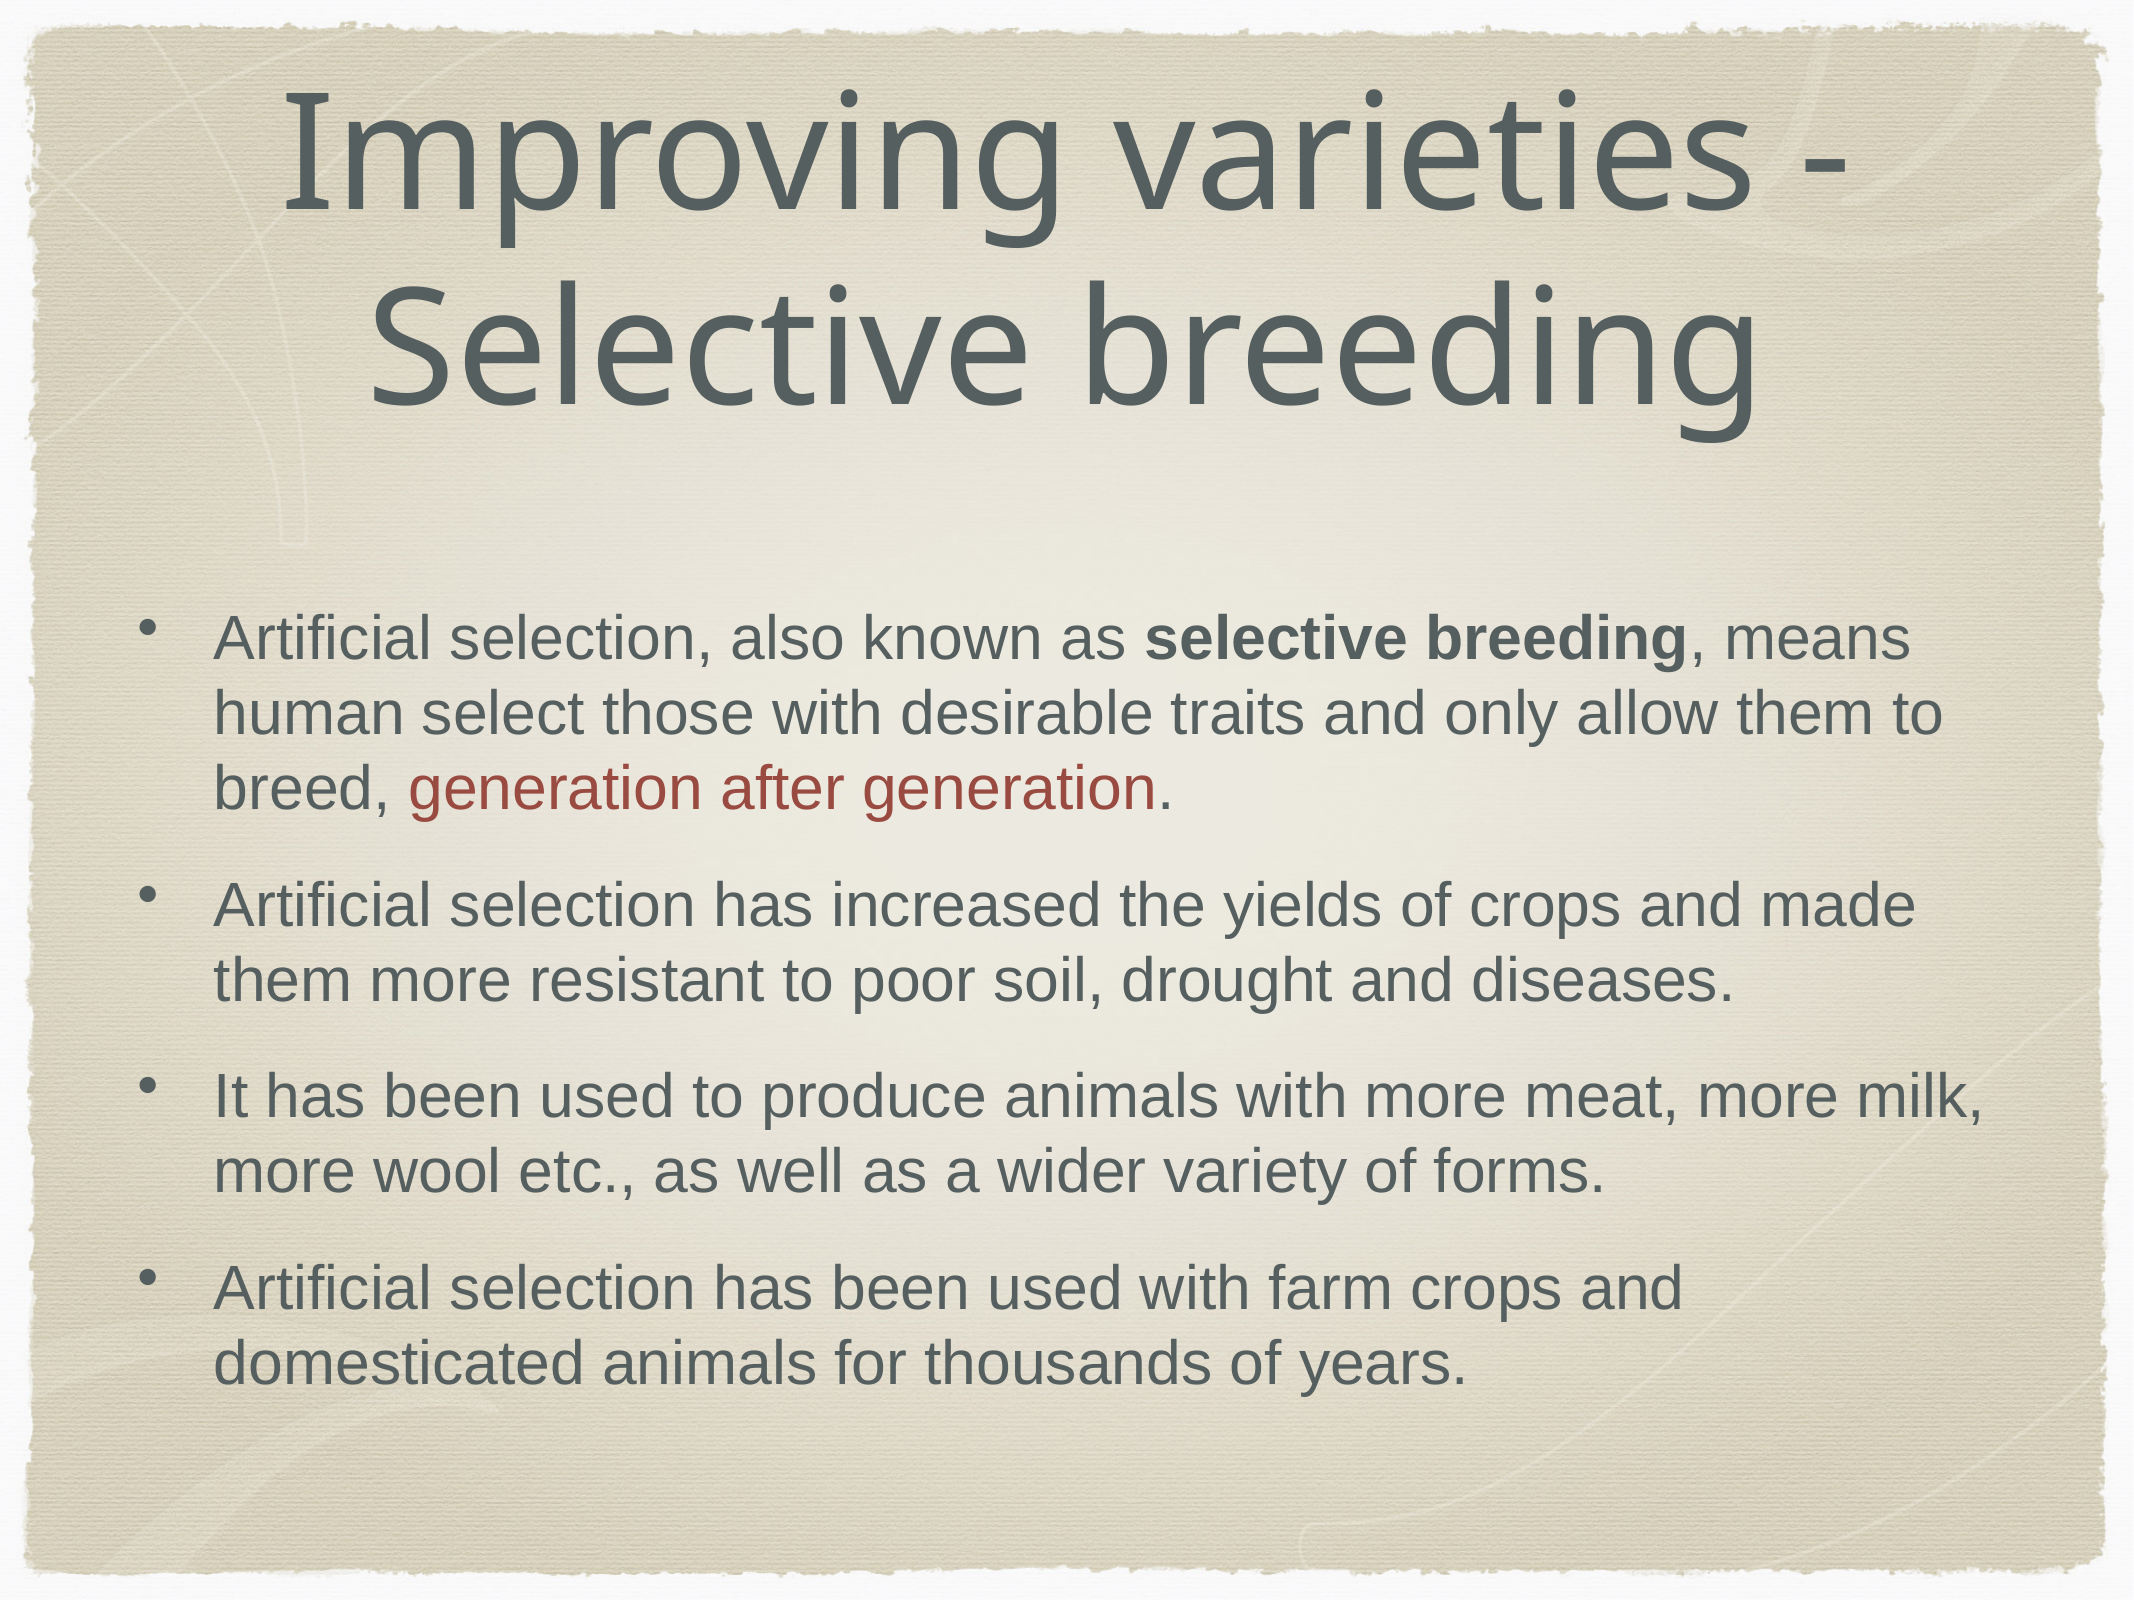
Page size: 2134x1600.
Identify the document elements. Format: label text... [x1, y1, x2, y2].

picture [0, 0, 2134, 1600]
title Improving varieties - Selective breeding [128, 41, 2005, 443]
list Artificial selection, also known as selective breeding, means human select those with desirable traits and only allow them to breed, generation after generation. Artificial selection has increased the yields of crops and made them more resistant to poor soil, drought and diseases. It has been used to produce animals with more meat, more milk, more wool etc., as well as a wider variety of forms. Artificial selection has been used with farm crops and domesticated animals for thousands of years. [128, 527, 2005, 1467]
